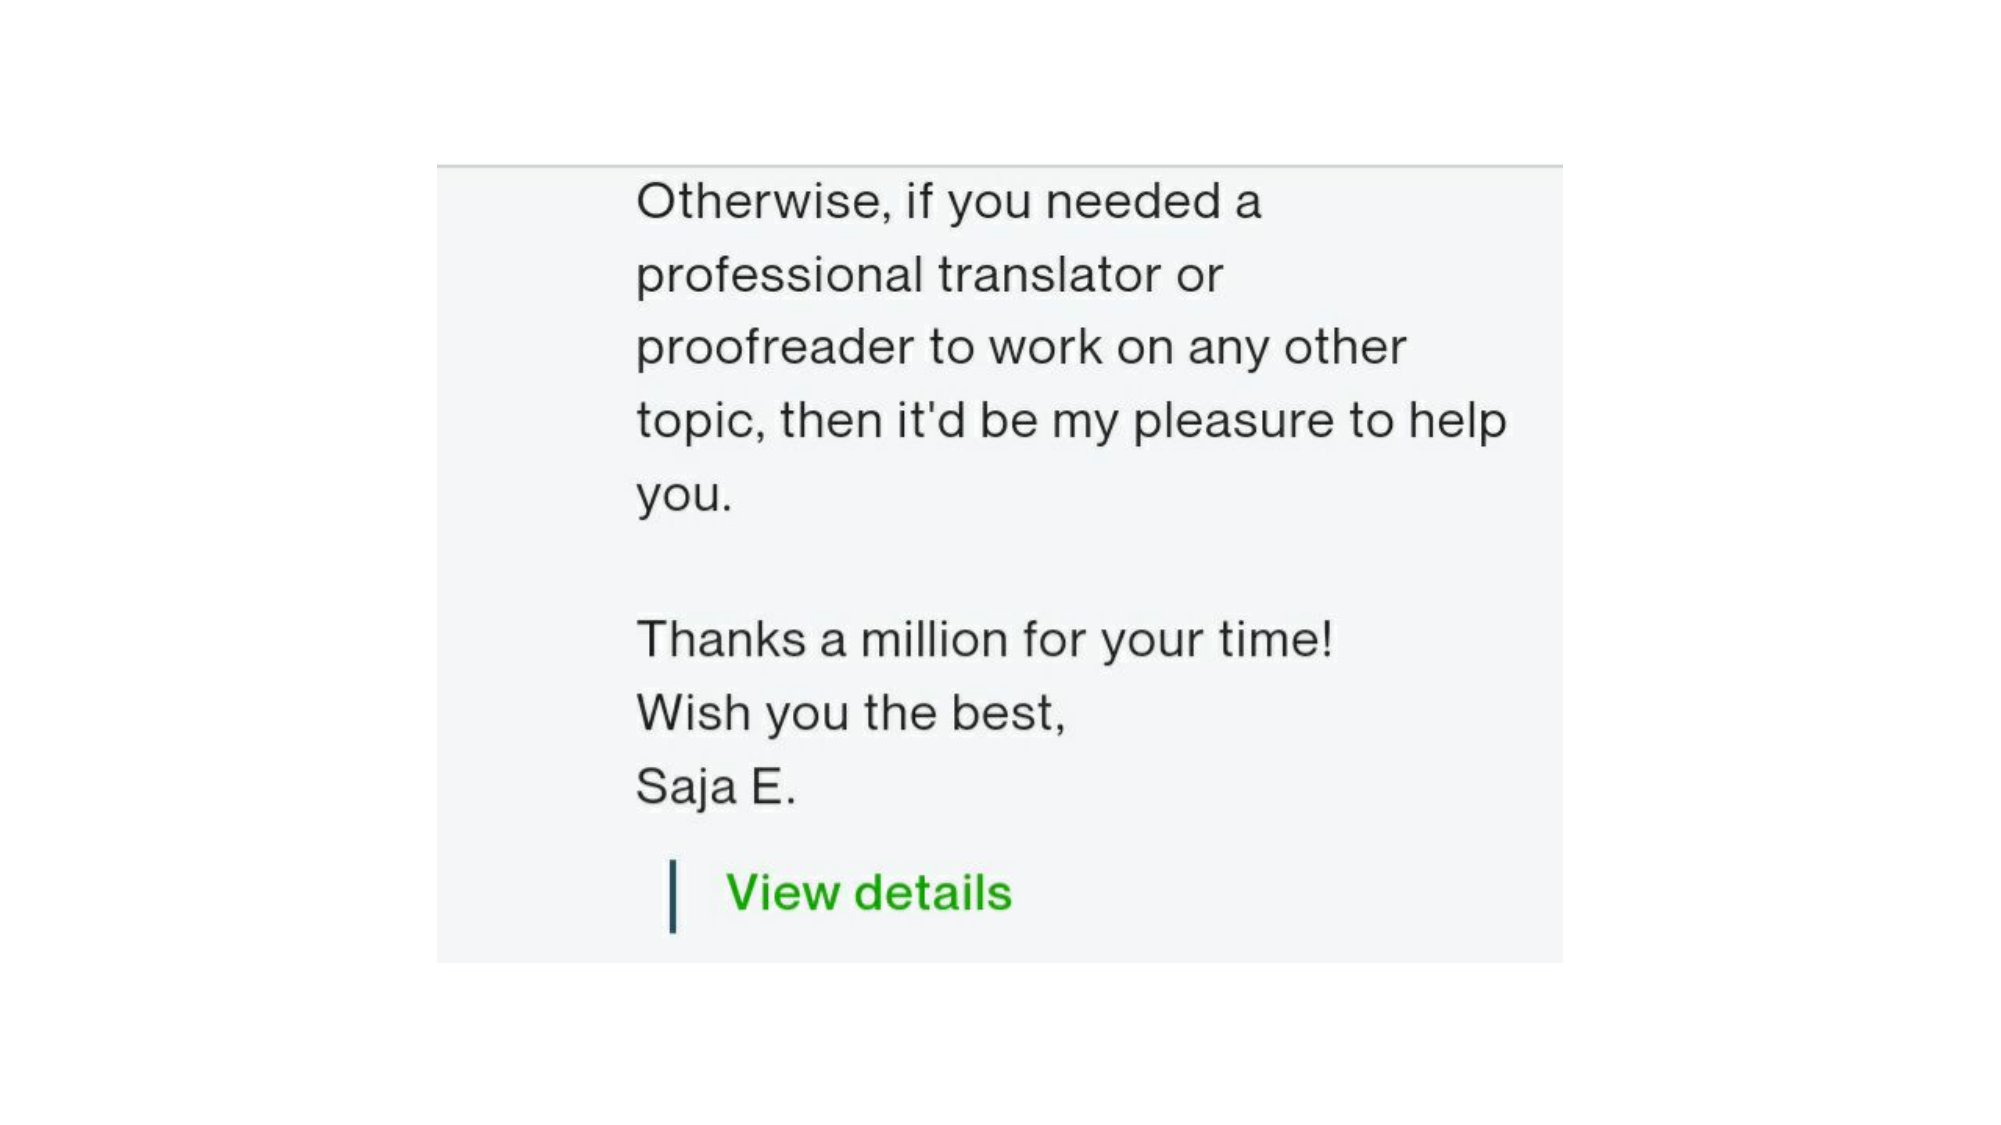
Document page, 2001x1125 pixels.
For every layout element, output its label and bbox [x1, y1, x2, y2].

picture [437, 162, 1563, 963]
